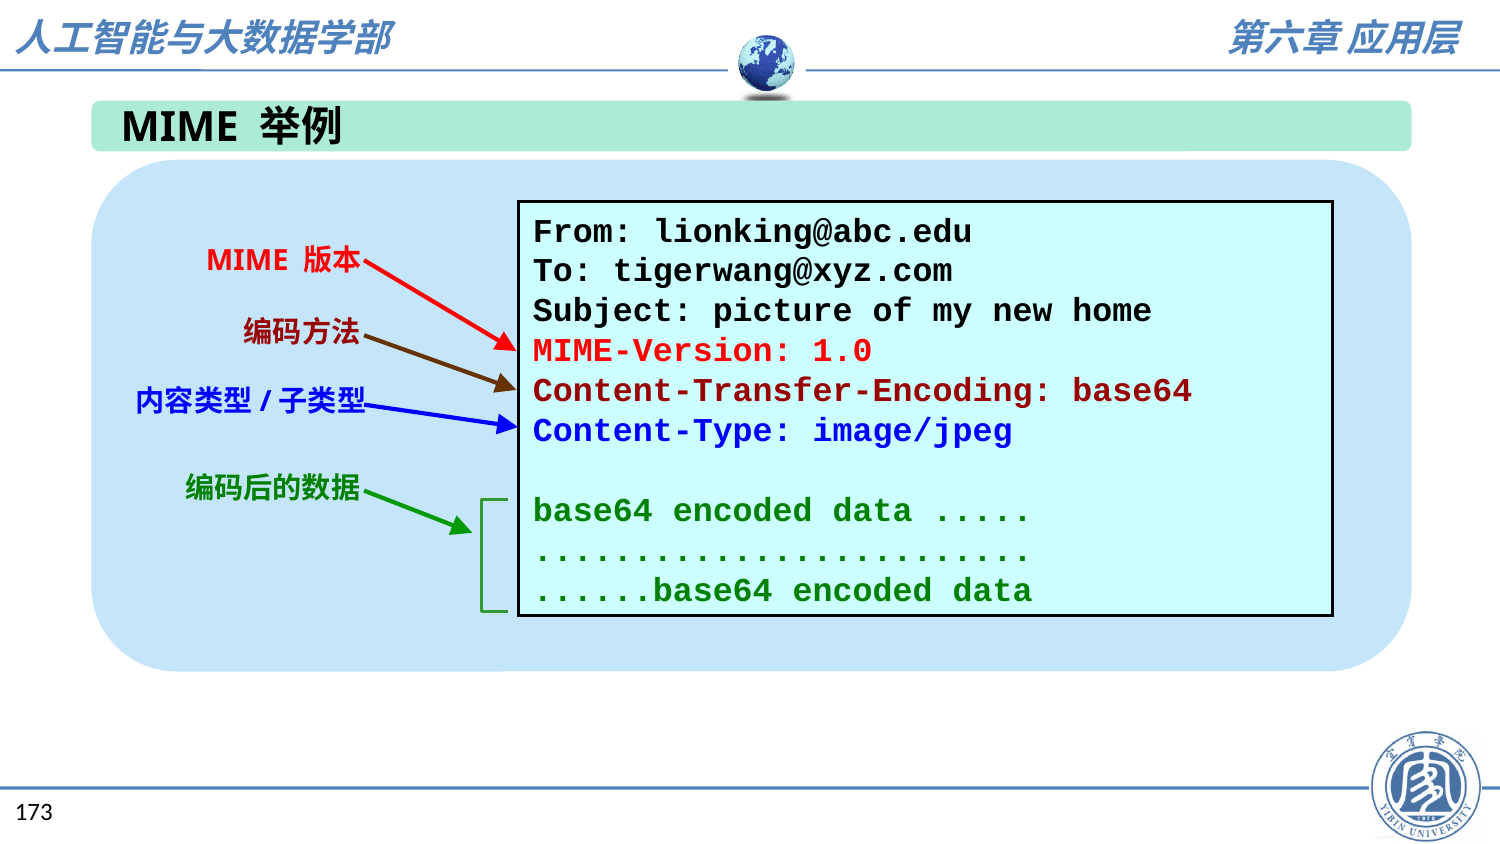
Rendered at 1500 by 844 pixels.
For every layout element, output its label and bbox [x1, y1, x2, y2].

picture [736, 33, 796, 92]
text_box [89, 92, 1414, 674]
slide_number [0, 787, 350, 833]
